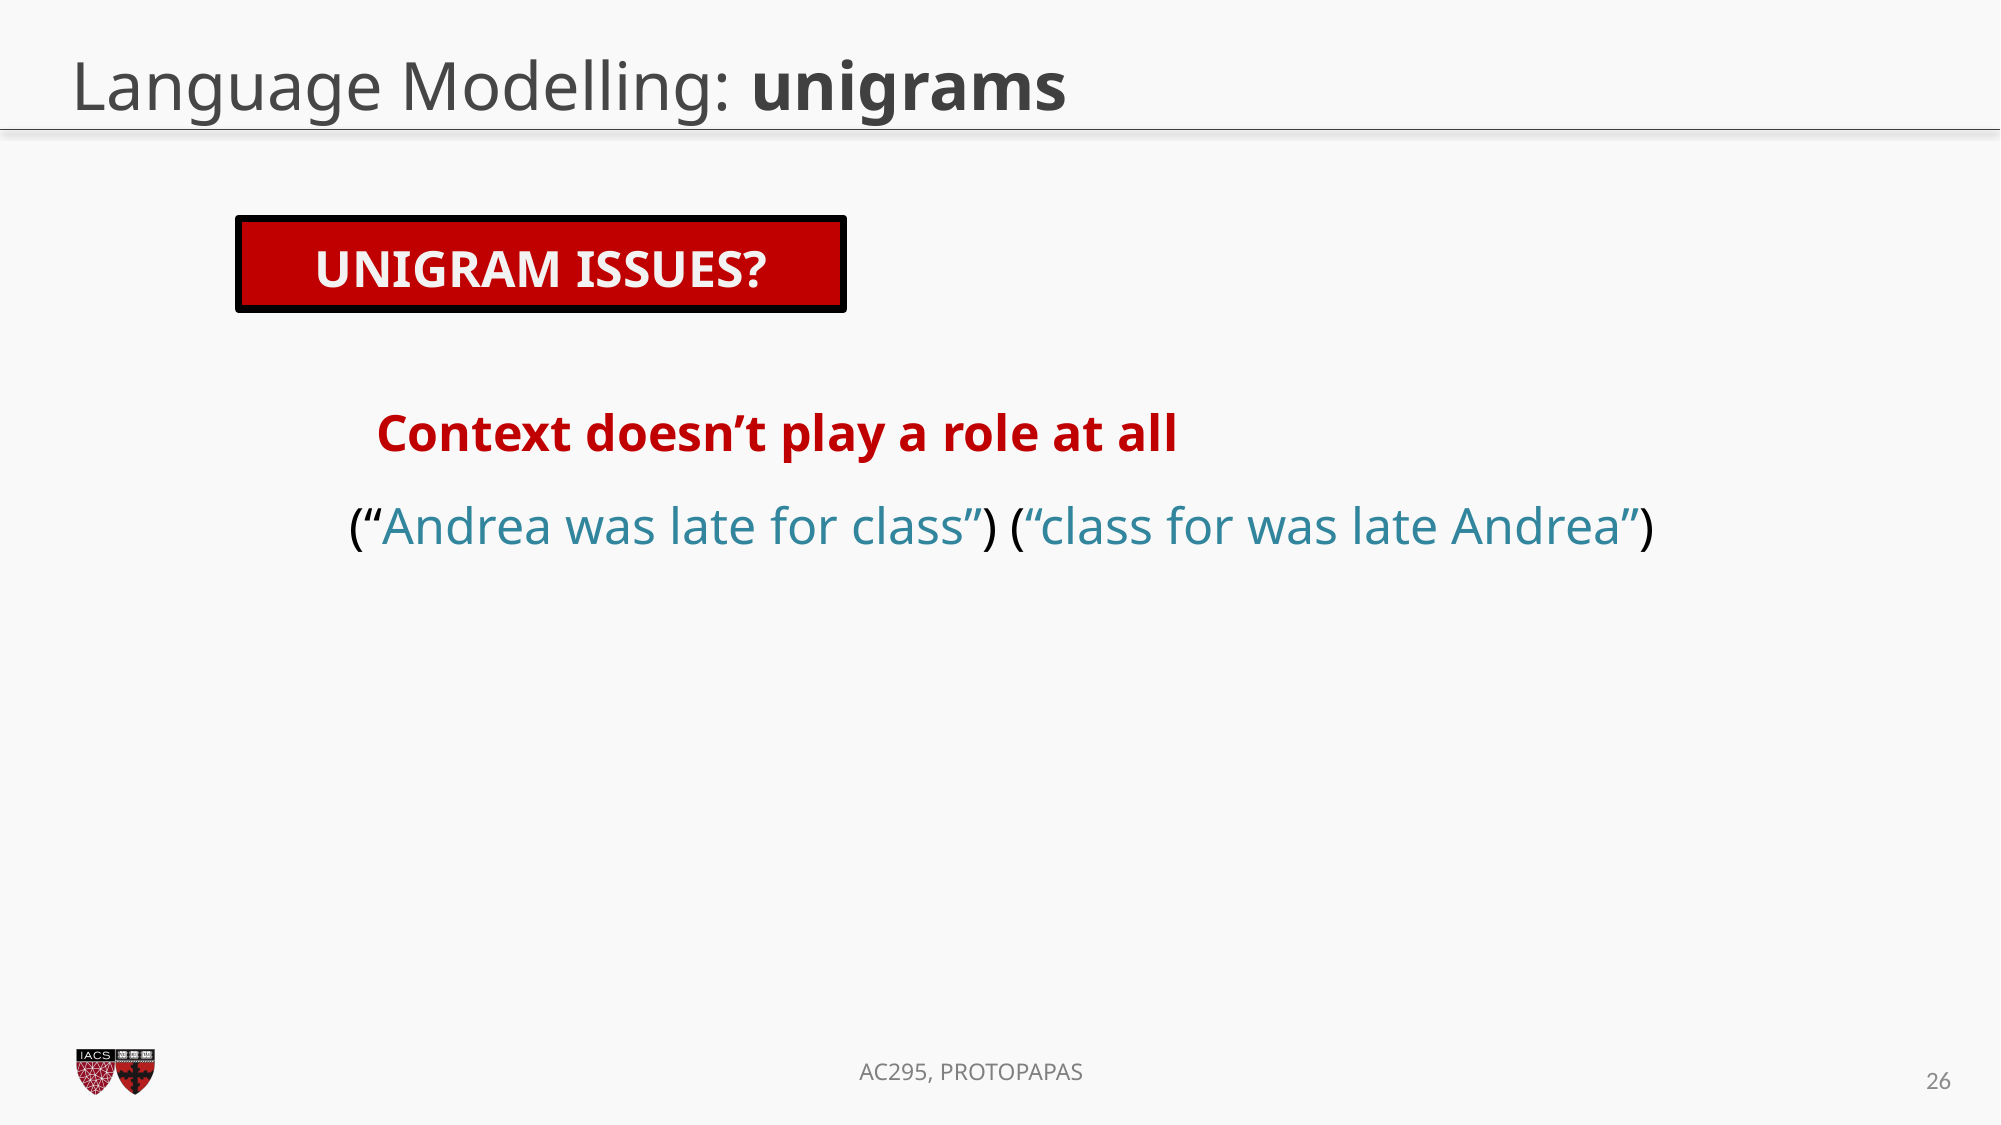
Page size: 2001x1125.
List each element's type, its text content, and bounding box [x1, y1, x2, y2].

title Language Modelling: unigrams [56, 36, 1524, 227]
slide_number 26 [1500, 1050, 1967, 1110]
text_box Context doesn’t play a role at all [360, 381, 1318, 496]
picture [75, 1049, 155, 1095]
text_box UNIGRAM ISSUES? [238, 218, 844, 309]
